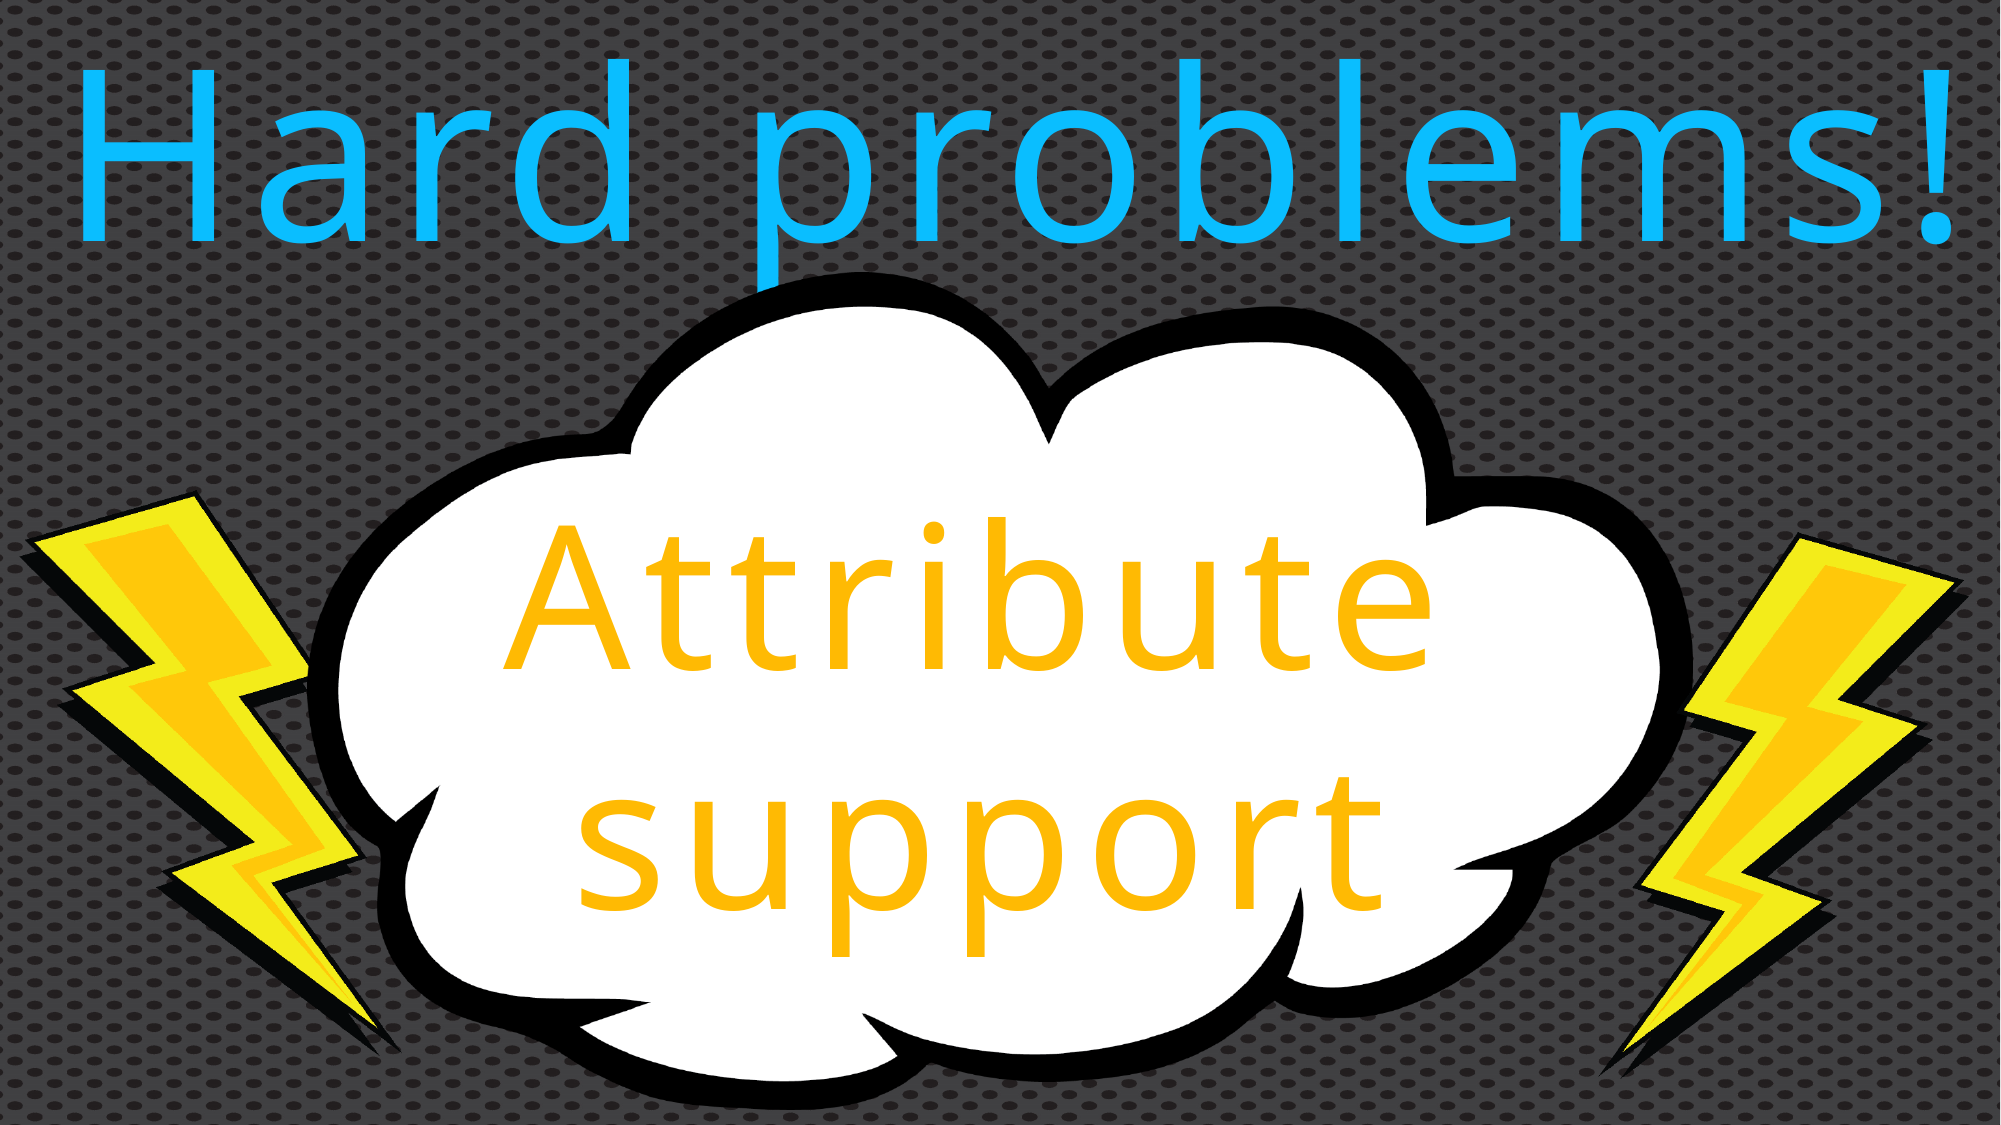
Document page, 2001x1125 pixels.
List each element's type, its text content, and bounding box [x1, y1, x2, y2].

picture [0, 0, 2001, 1125]
text_box Hard problems! [45, 55, 2000, 273]
